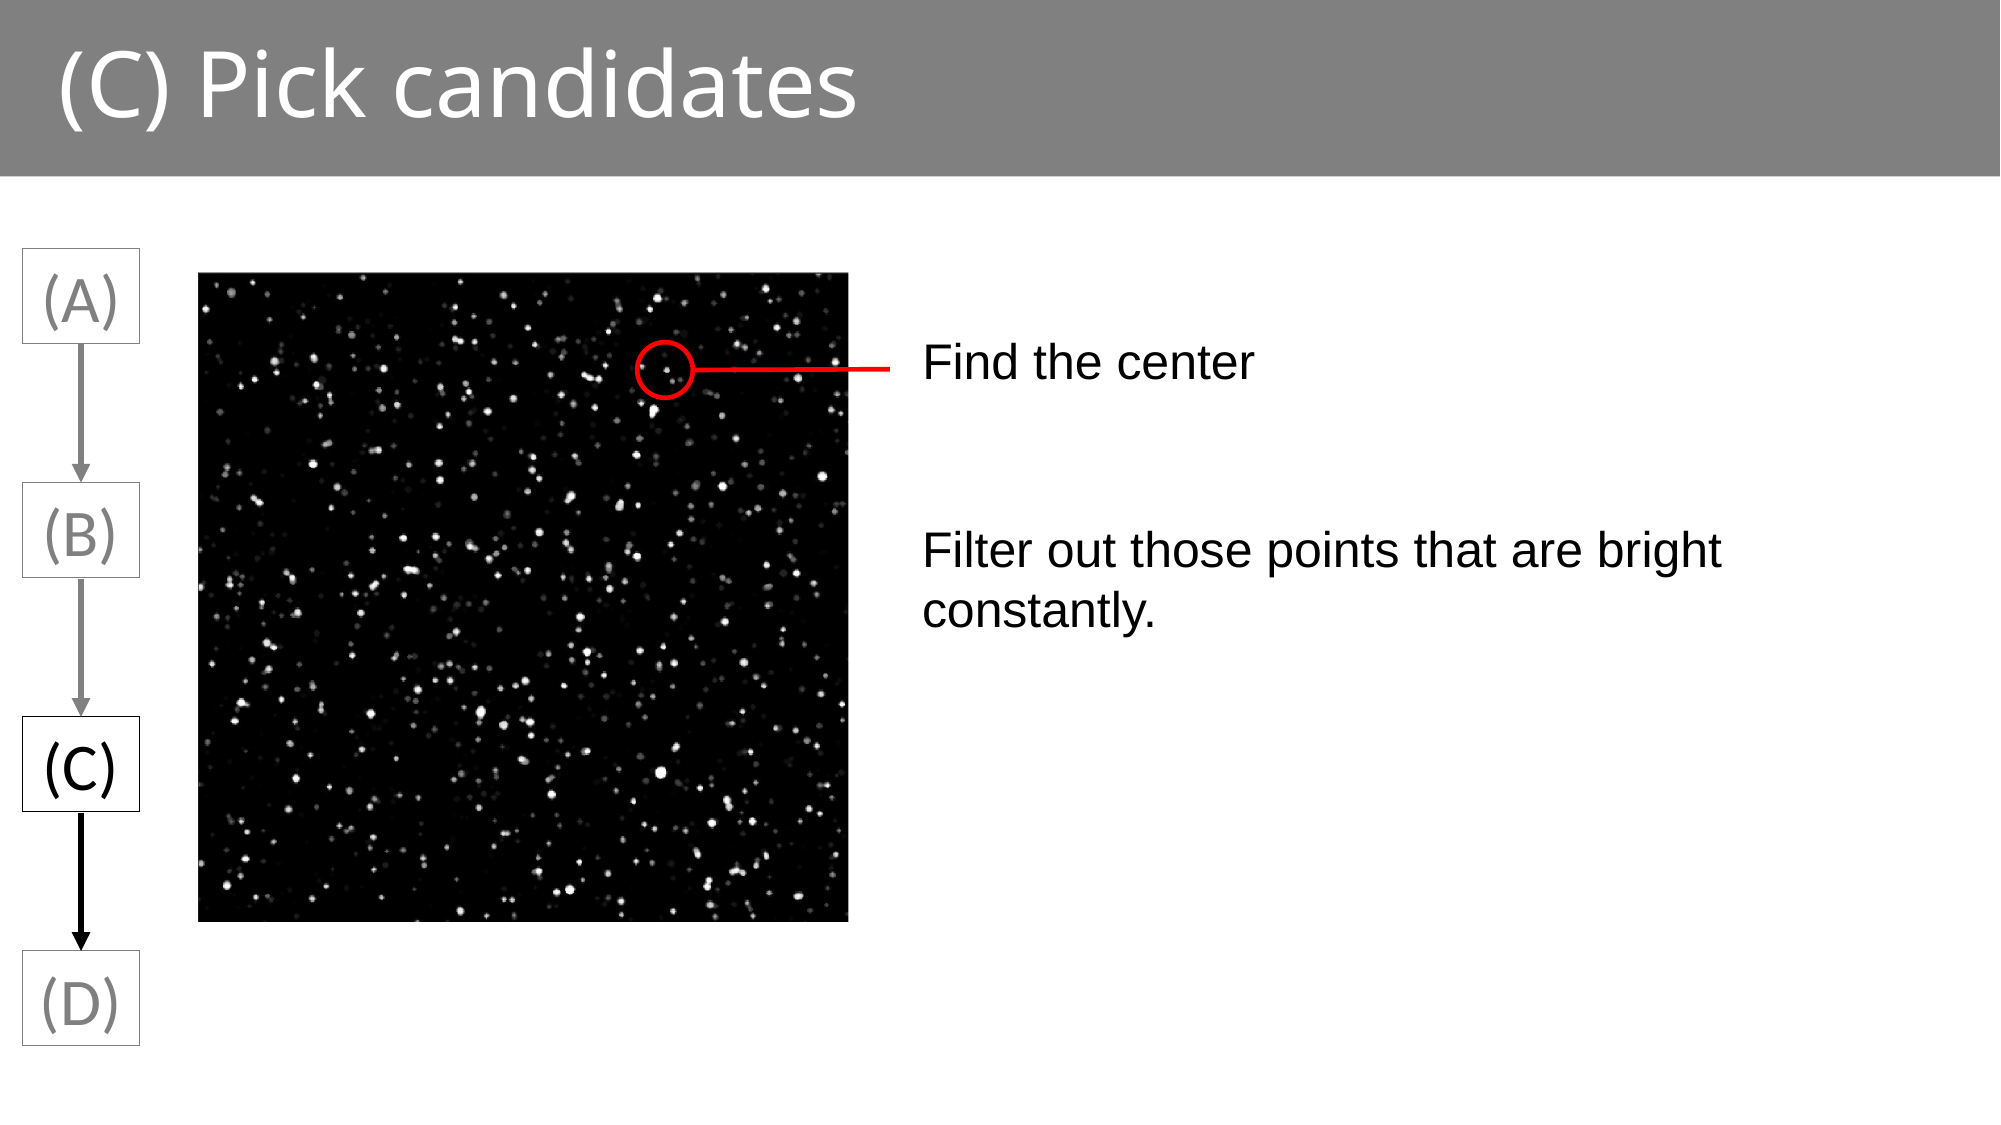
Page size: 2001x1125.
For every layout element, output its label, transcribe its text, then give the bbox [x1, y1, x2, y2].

text_box (D) [22, 950, 140, 1046]
title (C) Pick candidates [43, 24, 1976, 152]
text_box (B) [22, 482, 140, 578]
text_box (A) [22, 248, 140, 344]
text_box Find the center [907, 322, 1338, 397]
picture [198, 271, 849, 922]
text_box Filter out those points that are bright constantly. [907, 510, 1890, 646]
text_box (C) [22, 716, 140, 812]
text_box [0, 0, 2000, 177]
